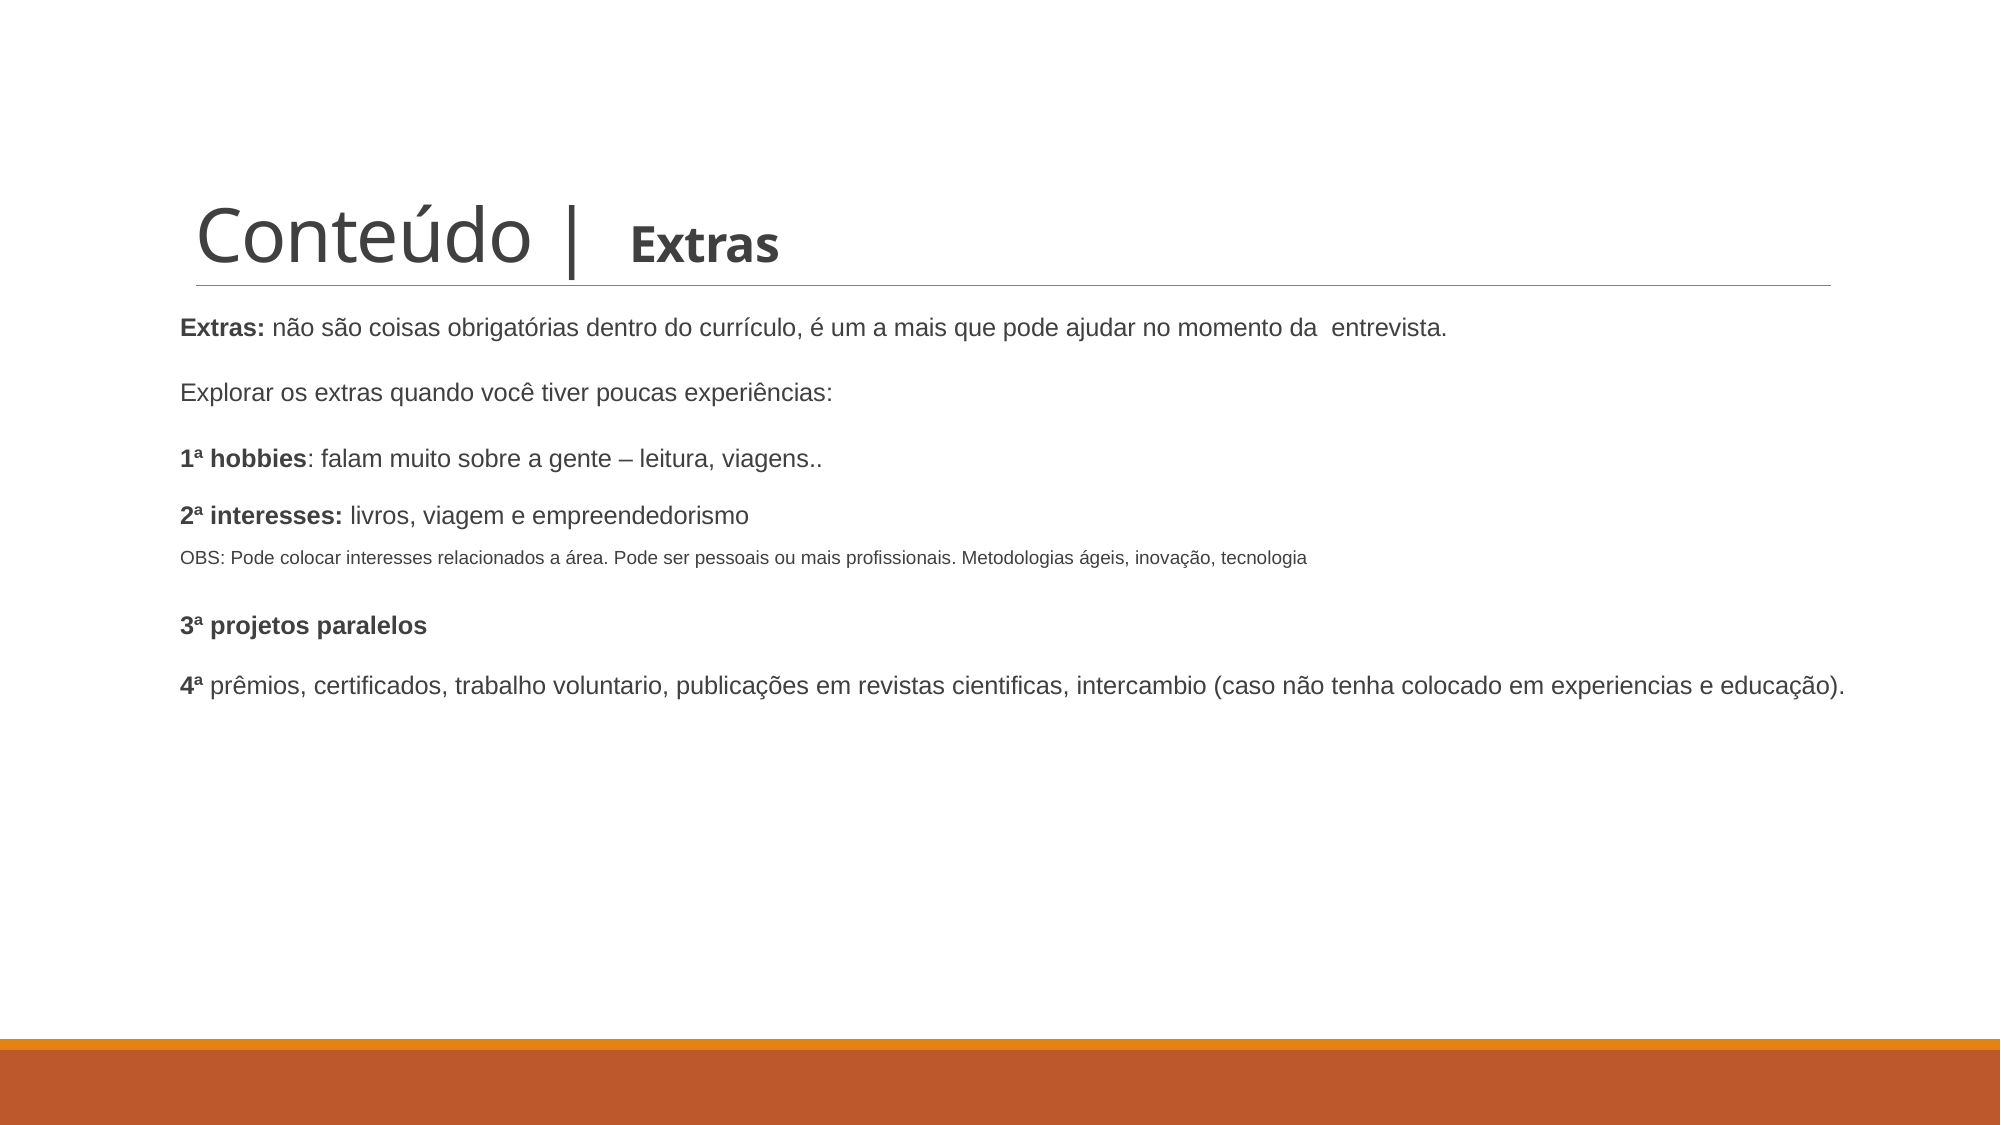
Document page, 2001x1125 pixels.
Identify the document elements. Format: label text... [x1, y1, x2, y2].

title Conteúdo | Extras [180, 47, 1830, 285]
list Extras: não são coisas obrigatórias dentro do currículo, é um a mais que pode ajudar no momento da entrevista. Explorar os extras quando você tiver poucas experiências: 1ª hobbies: falam muito sobre a gente – leitura, viagens.. 2ª interesses: livros, viagem e empreendedorismo OBS: Pode colocar interesses relacionados a área. Pode ser pessoais ou mais profissionais. Metodologias ágeis, inovação, tecnologia 3ª projetos paralelos 4ª prêmios, certificados, trabalho voluntario, publicações em revistas cientificas, intercambio (caso não tenha colocado em experiencias e educação). [180, 307, 1933, 996]
